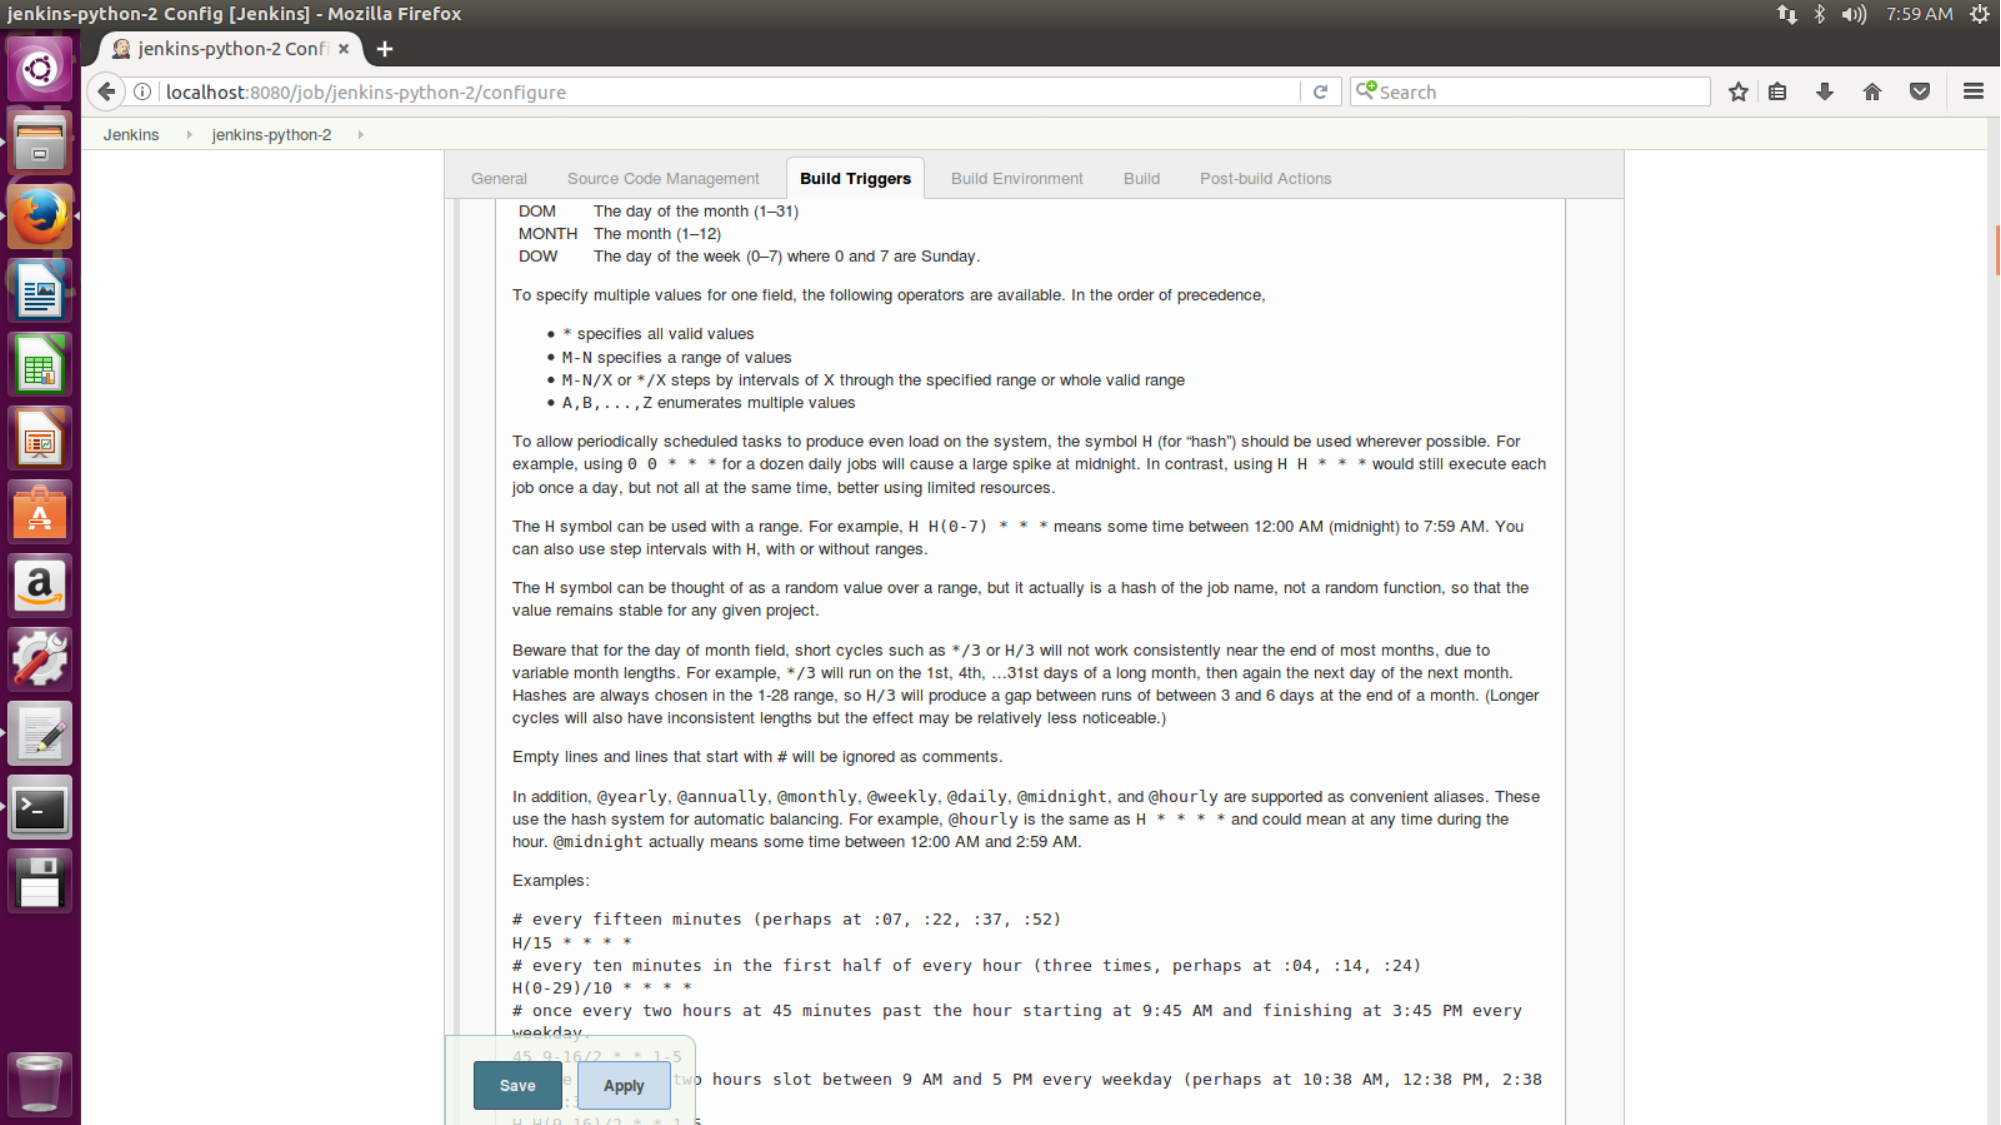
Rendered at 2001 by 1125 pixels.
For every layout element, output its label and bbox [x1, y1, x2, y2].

list [0, 0, 2000, 1125]
